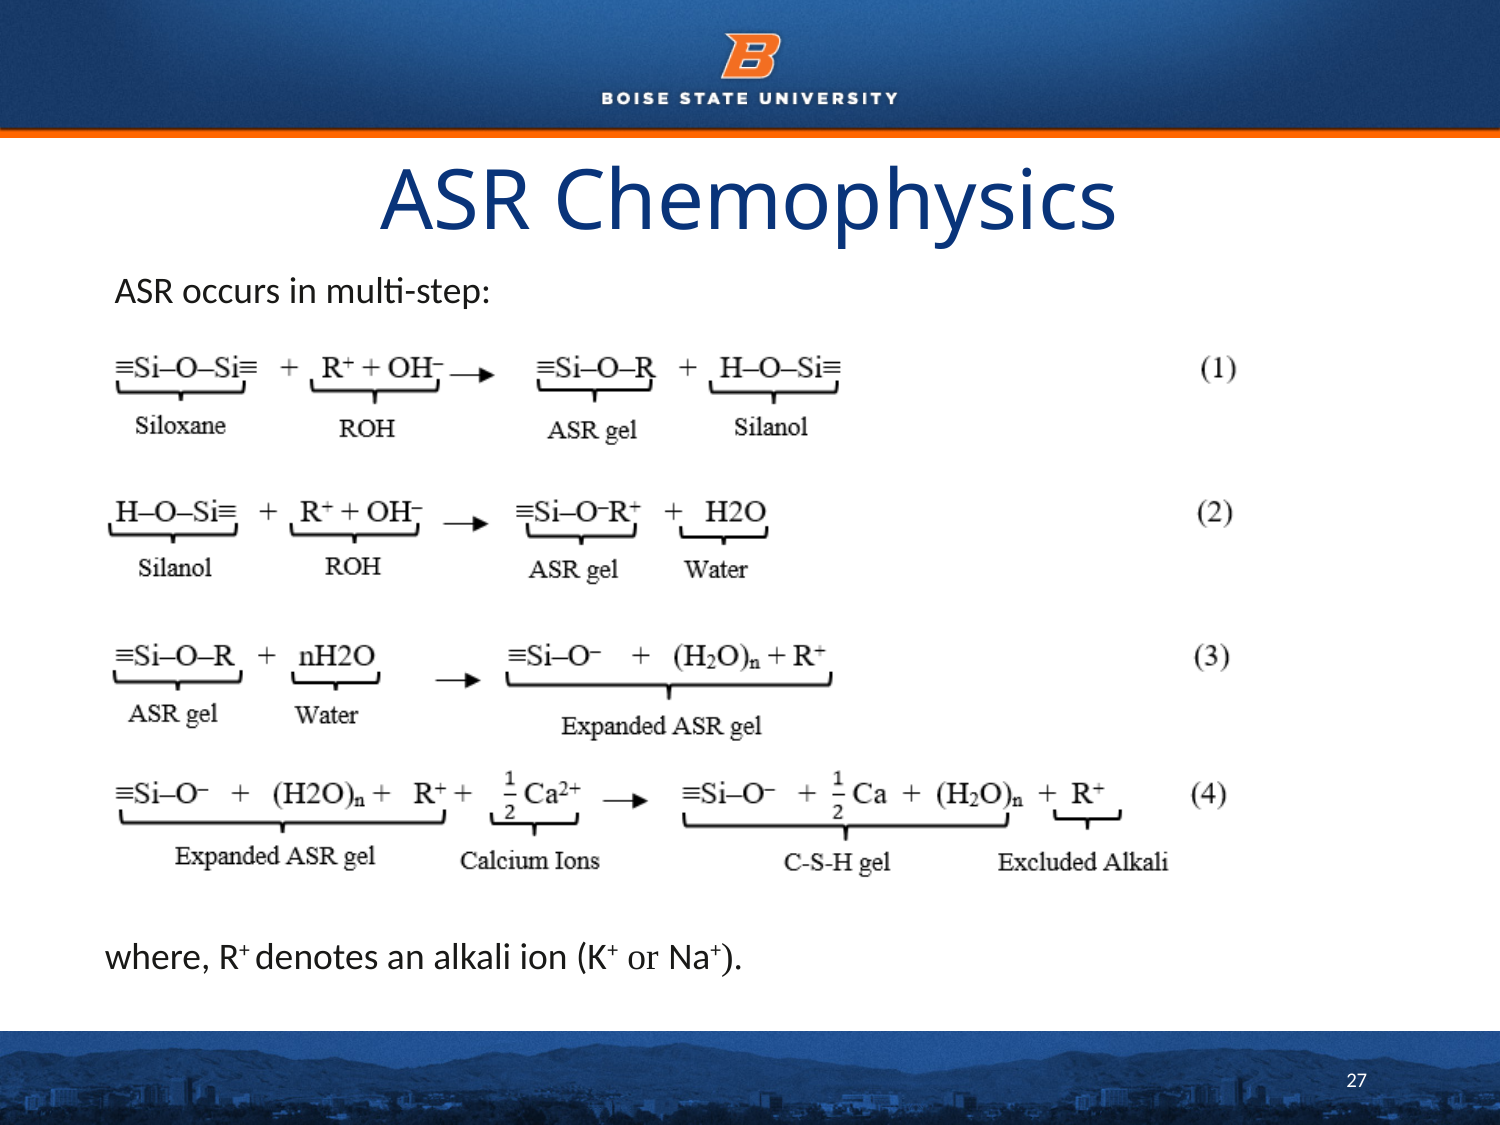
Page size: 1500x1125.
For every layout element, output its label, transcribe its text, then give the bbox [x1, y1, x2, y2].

picture [99, 337, 1252, 899]
picture [0, 0, 1500, 138]
text_box ASR occurs in multi-step: [99, 258, 713, 336]
title ASR Chemophysics [75, 137, 1425, 255]
text_box where, R+ denotes an alkali ion (K+ or Na+). [89, 924, 759, 1030]
picture [0, 1031, 1500, 1125]
